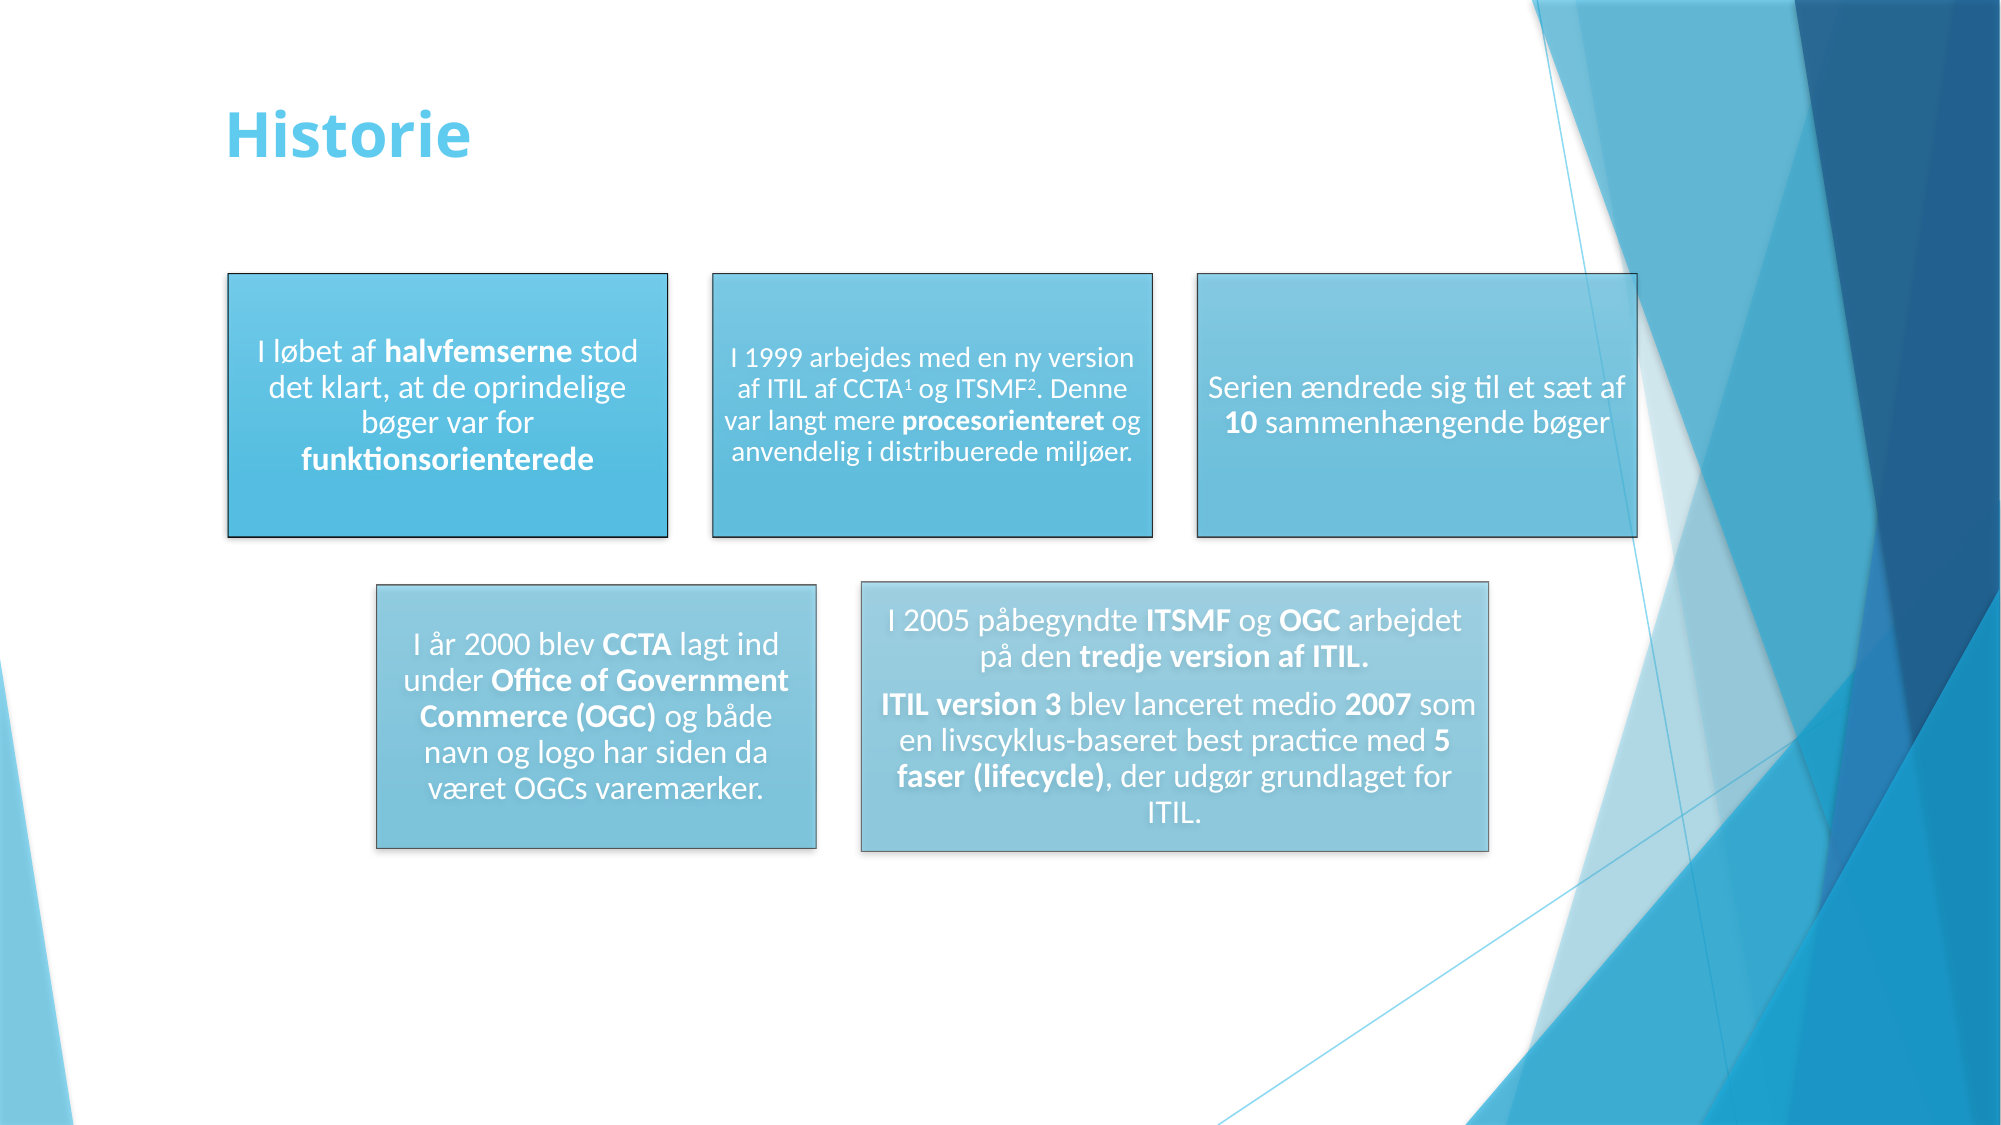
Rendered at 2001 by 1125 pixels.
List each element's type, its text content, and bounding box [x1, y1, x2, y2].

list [227, 208, 1639, 917]
title Historie [209, 87, 1620, 183]
